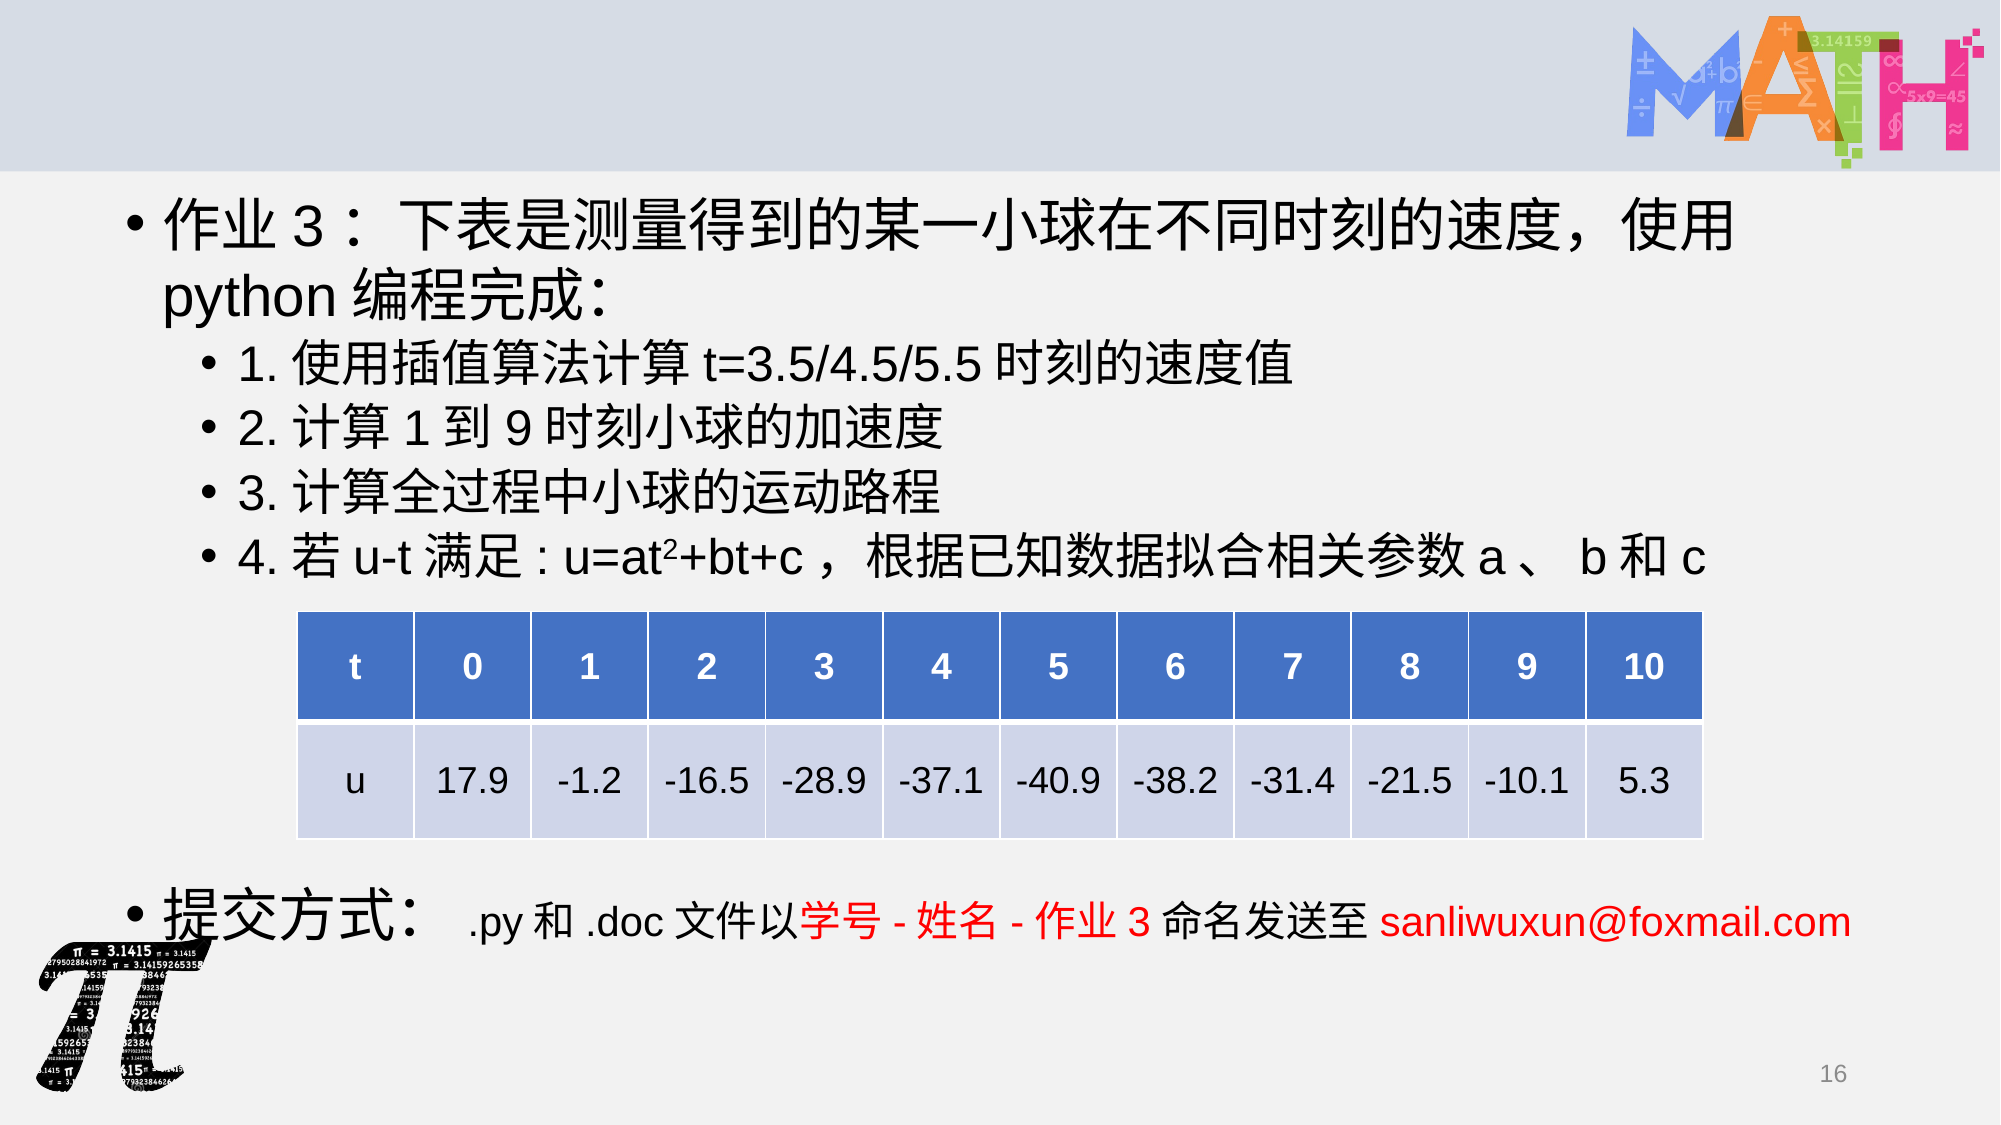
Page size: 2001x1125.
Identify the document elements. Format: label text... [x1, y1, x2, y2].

table_cell -31.4 [1235, 725, 1350, 838]
table_cell -38.2 [1118, 725, 1233, 838]
table_cell -21.5 [1352, 725, 1468, 838]
table_cell u [298, 725, 413, 838]
table_cell -37.1 [884, 725, 999, 838]
table_header 2 [649, 612, 765, 719]
table_header 10 [1587, 612, 1702, 719]
table_cell -28.9 [766, 725, 882, 838]
table_header 9 [1469, 612, 1585, 719]
table_header 5 [1001, 612, 1116, 719]
table_cell -40.9 [1001, 725, 1116, 838]
table_header 4 [884, 612, 999, 719]
slide_number 16 [1412, 1043, 1863, 1103]
picture [1626, 15, 1984, 169]
table_header 8 [1352, 612, 1468, 719]
list 作业3：下表是测量得到的某一小球在不同时刻的速度，使用python编程完成： 1.使用插值算法计算t=3.5/4.5/5.5时刻的速度值 2.计算1到9时刻小球的加速度 3.计算全过程中小球的运动路程 4.若u-t满足: u=at2+bt+c，根据已知数据拟合相关参数a、b和c 提交方式：.py和.doc文件以学号-姓名-作业3命名发送至sanliwuxun@foxmail.com [109, 180, 1890, 1043]
table_cell -1.2 [532, 725, 647, 838]
picture [36, 937, 212, 1092]
table_cell -10.1 [1469, 725, 1585, 838]
table_header 1 [532, 612, 647, 719]
table_header t [298, 612, 413, 719]
table_header 6 [1118, 612, 1233, 719]
table_header 3 [766, 612, 882, 719]
table_header 7 [1235, 612, 1350, 719]
table_cell -16.5 [649, 725, 765, 838]
table_cell 17.9 [415, 725, 530, 838]
table_header 0 [415, 612, 530, 719]
table_cell 5.3 [1587, 725, 1702, 838]
